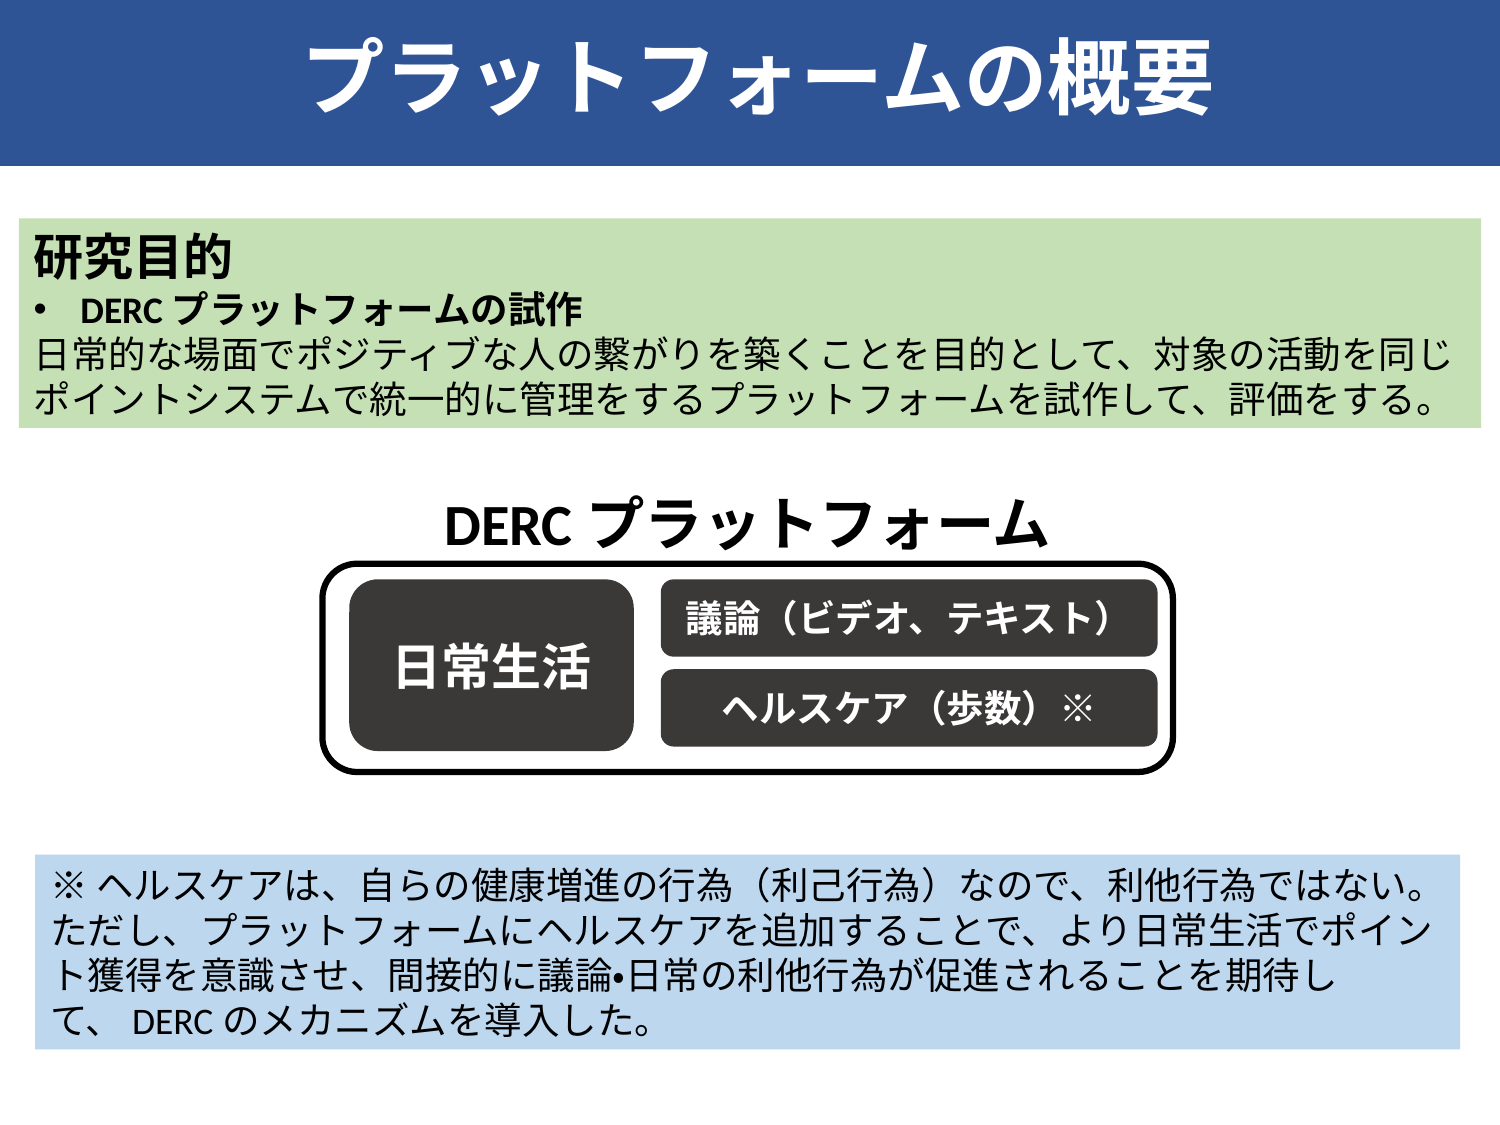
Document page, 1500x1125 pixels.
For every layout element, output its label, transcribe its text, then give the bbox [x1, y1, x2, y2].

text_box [322, 479, 1173, 772]
text_box プラットフォームの概要 [0, 0, 1500, 166]
text_box 研究目的 DERCプラットフォームの試作 日常的な場面でポジティブな人の繋がりを築くことを目的として、対象の活動を同じポイントシステムで統一的に管理をするプラットフォームを試作して、評価をする。 [18, 218, 1482, 428]
text_box ※ヘルスケアは、自らの健康増進の行為（利己行為）なので、利他行為ではない。 ただし、プラットフォームにヘルスケアを追加することで、より日常生活でポイント獲得を意識させ、間接的に議論・日常の利他行為が促進されることを期待して、DERCのメカニズムを導入した。 [35, 854, 1461, 1050]
